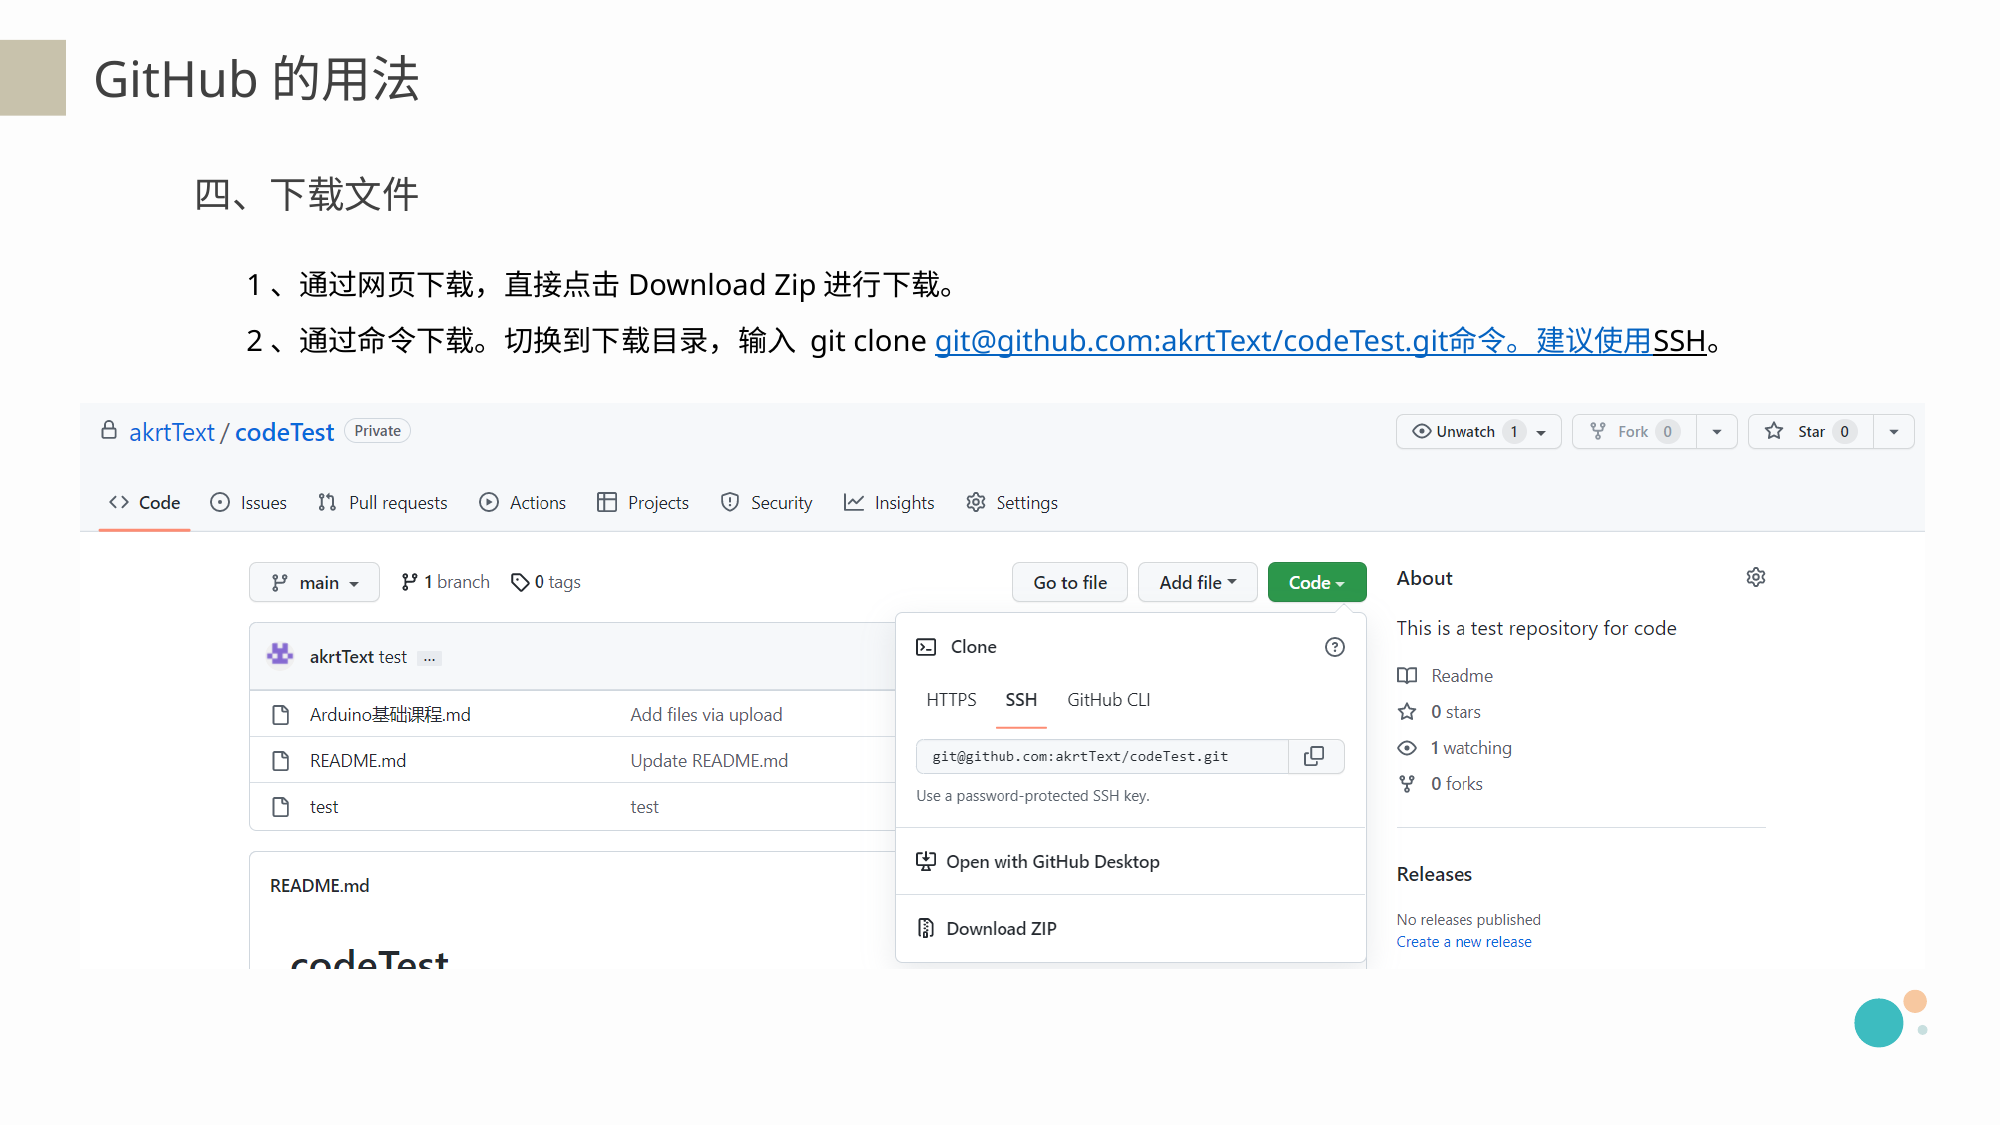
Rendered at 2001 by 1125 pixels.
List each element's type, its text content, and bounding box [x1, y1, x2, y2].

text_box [0, 39, 435, 116]
picture [80, 403, 1925, 969]
text_box 四、下载文件 [122, 163, 492, 224]
text_box 1、通过网页下载，直接点击Download Zip进行下载。 2、通过命令下载。切换到下载目录，输入 git clone git@github.com:akrtText/codeTest.git命令。建议使用SSH。 [231, 241, 1769, 373]
